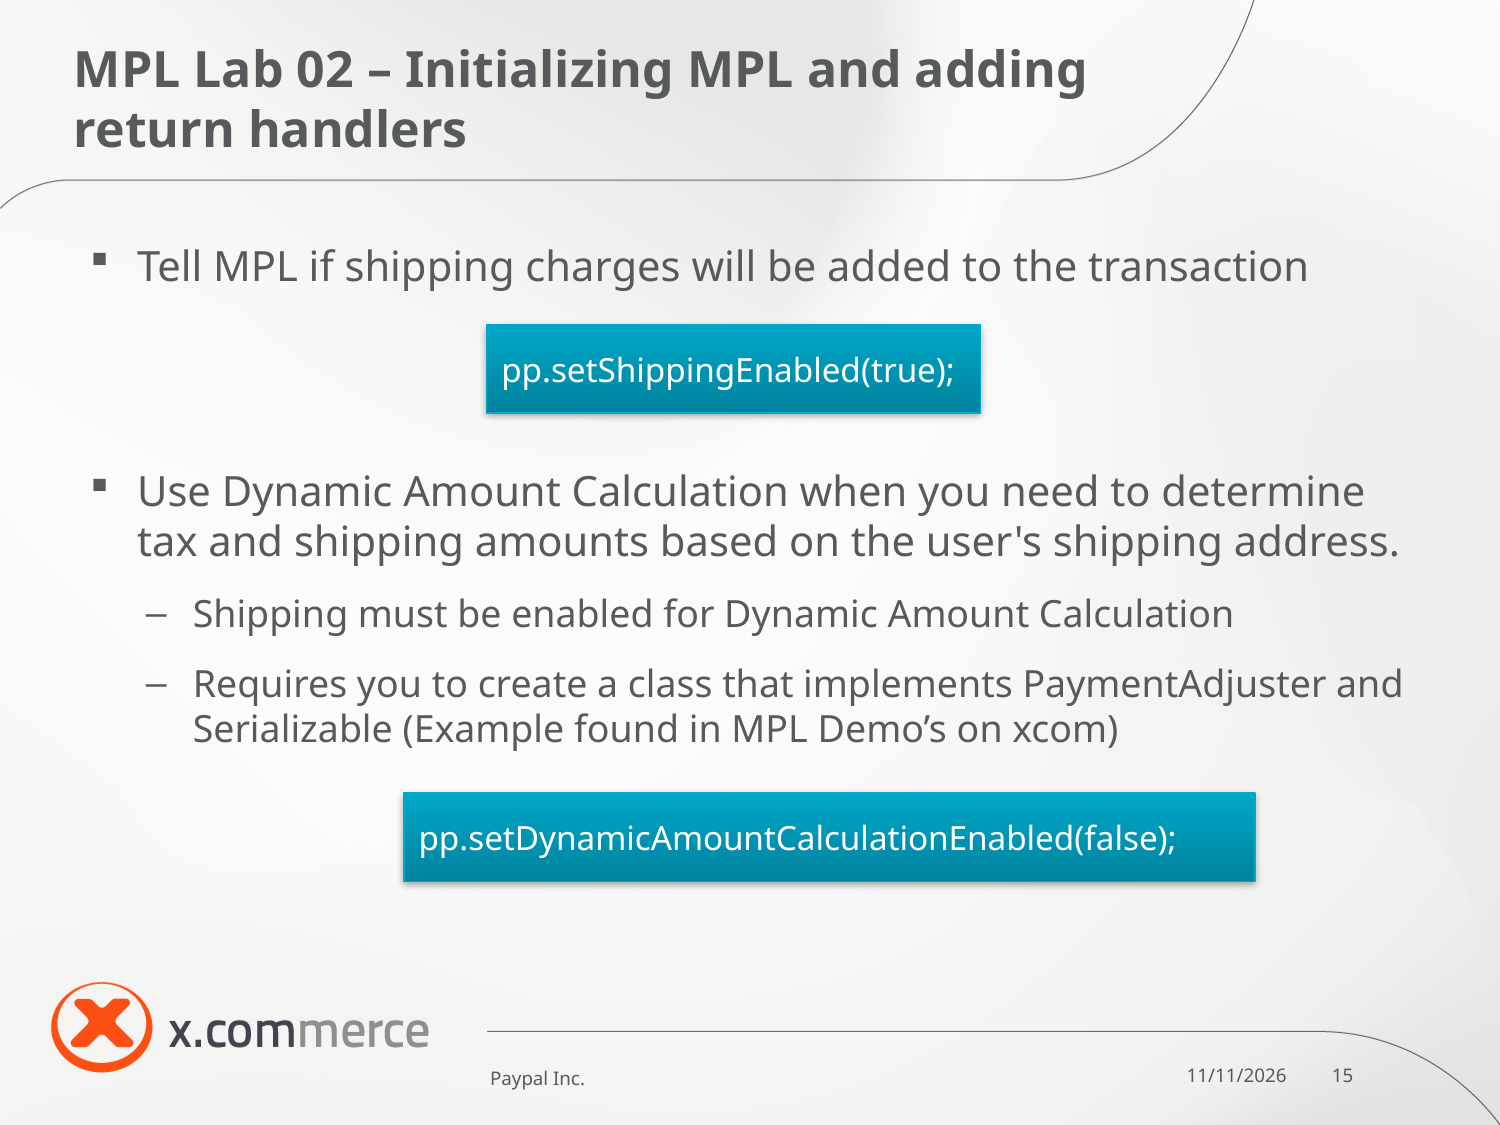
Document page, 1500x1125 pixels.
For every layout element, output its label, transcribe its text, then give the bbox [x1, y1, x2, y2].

text_box pp.setShippingEnabled(true); [486, 324, 981, 414]
text_box pp.setDynamicAmountCalculationEnabled(false); [403, 792, 1256, 882]
list Tell MPL if shipping charges will be added to the transaction Use Dynamic Amount Calculation when you need to determine tax and shipping amounts based on the user's shipping address. Shipping must be enabled for Dynamic Amount Calculation Requires you to create a class that implements PaymentAdjuster and Serializable (Example found in MPL Demo’s on xcom) [75, 232, 1425, 950]
title MPL Lab 02 – Initializing MPL and adding return handlers [58, 35, 1170, 160]
picture [0, 0, 1500, 1125]
footer Paypal Inc. [475, 1062, 951, 1097]
slide_number 15 [1299, 1062, 1369, 1097]
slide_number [1096, 1062, 1299, 1097]
